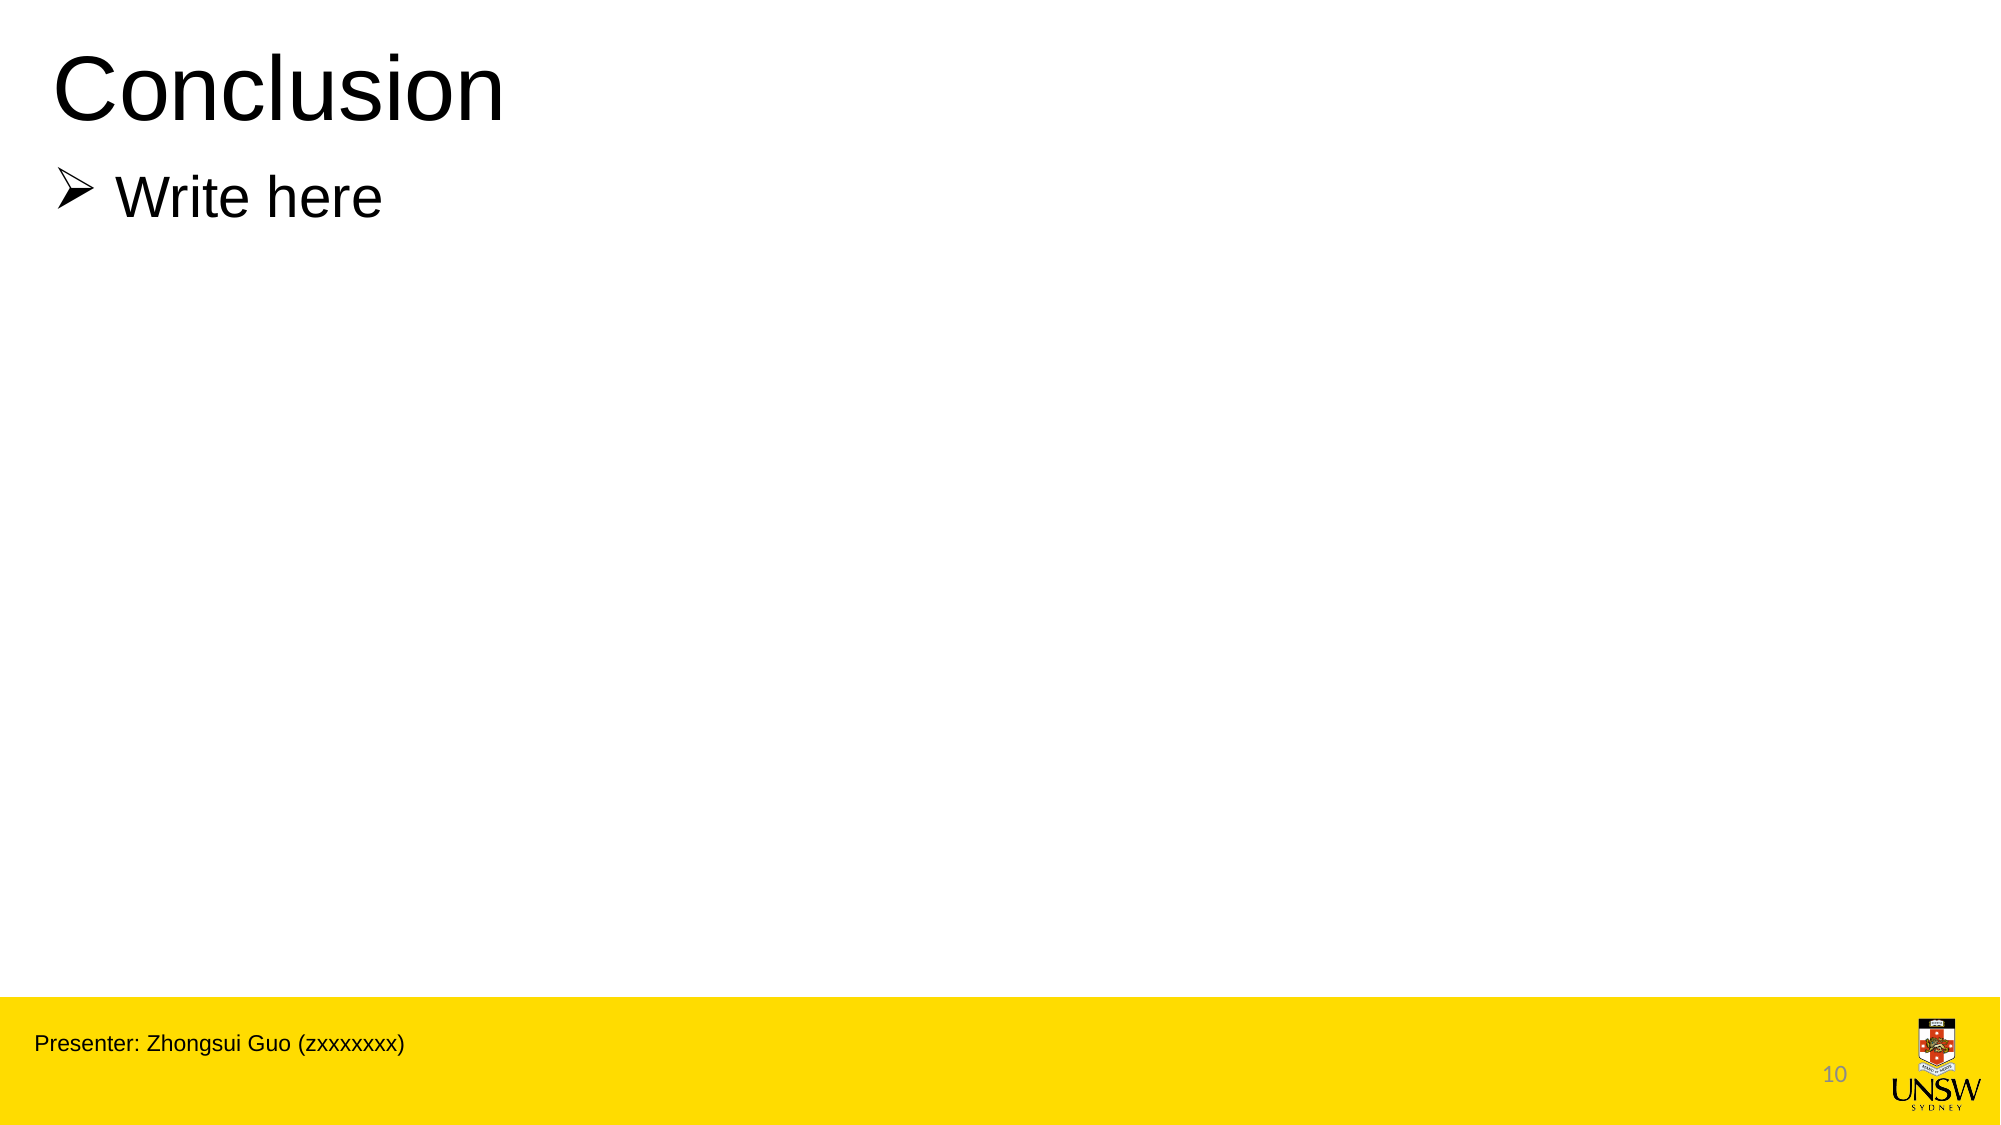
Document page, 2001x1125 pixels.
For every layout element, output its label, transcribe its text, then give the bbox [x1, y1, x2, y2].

list Write here [37, 159, 1946, 986]
title Conclusion [37, 22, 1946, 159]
slide_number 10 [1412, 1042, 1863, 1103]
picture [1887, 1007, 1986, 1122]
text_box Presenter: Zhongsui Guo (zxxxxxxx) [19, 1021, 1222, 1064]
